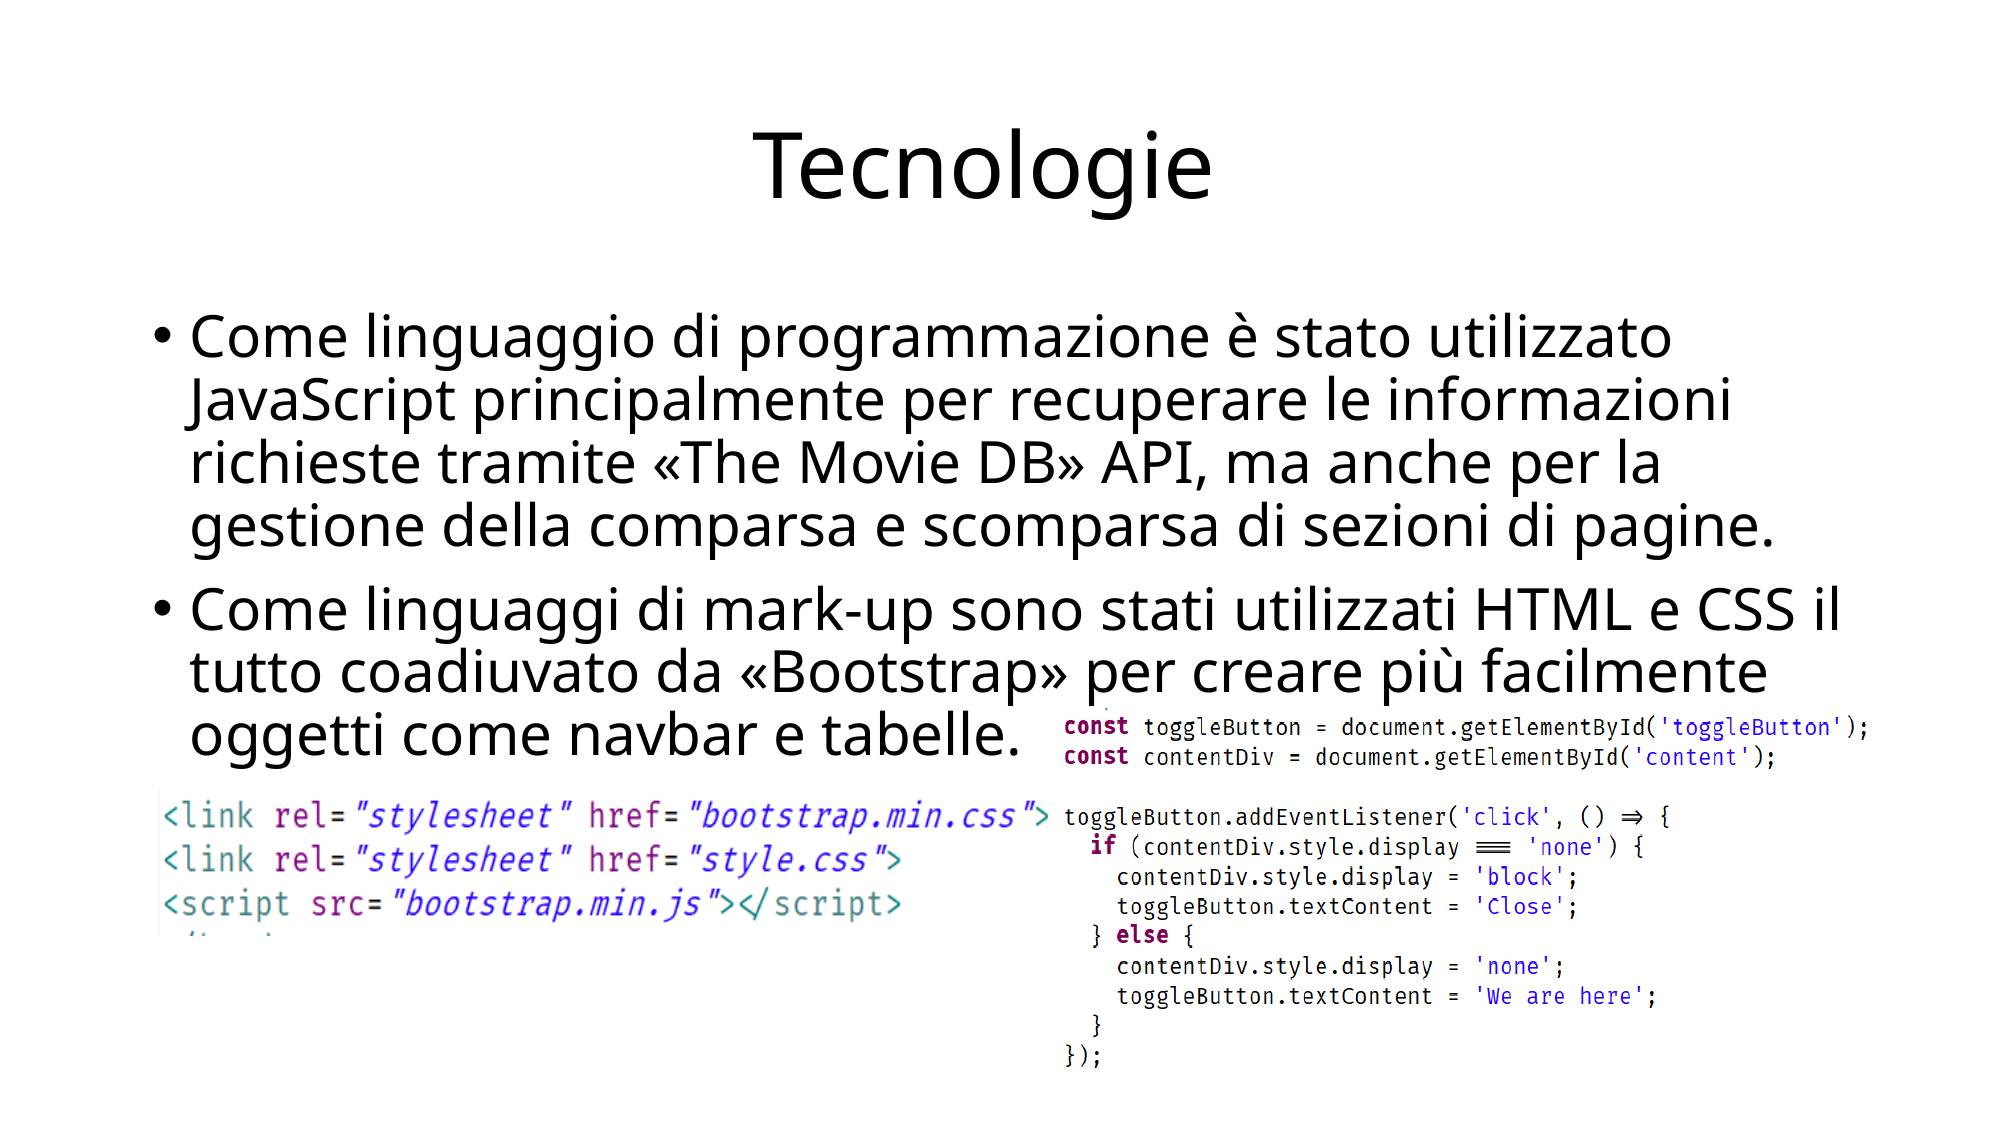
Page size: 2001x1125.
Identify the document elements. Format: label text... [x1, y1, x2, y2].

picture [153, 708, 1885, 1075]
title Tecnologie [137, 59, 1863, 278]
list Come linguaggio di programmazione è stato utilizzato JavaScript principalmente per recuperare le informazioni richieste tramite «The Movie DB» API, ma anche per la gestione della comparsa e scomparsa di sezioni di pagine. Come linguaggi di mark-up sono stati utilizzati HTML e CSS il tutto coadiuvato da «Bootstrap» per creare più facilmente oggetti come navbar e tabelle. [137, 299, 1863, 785]
